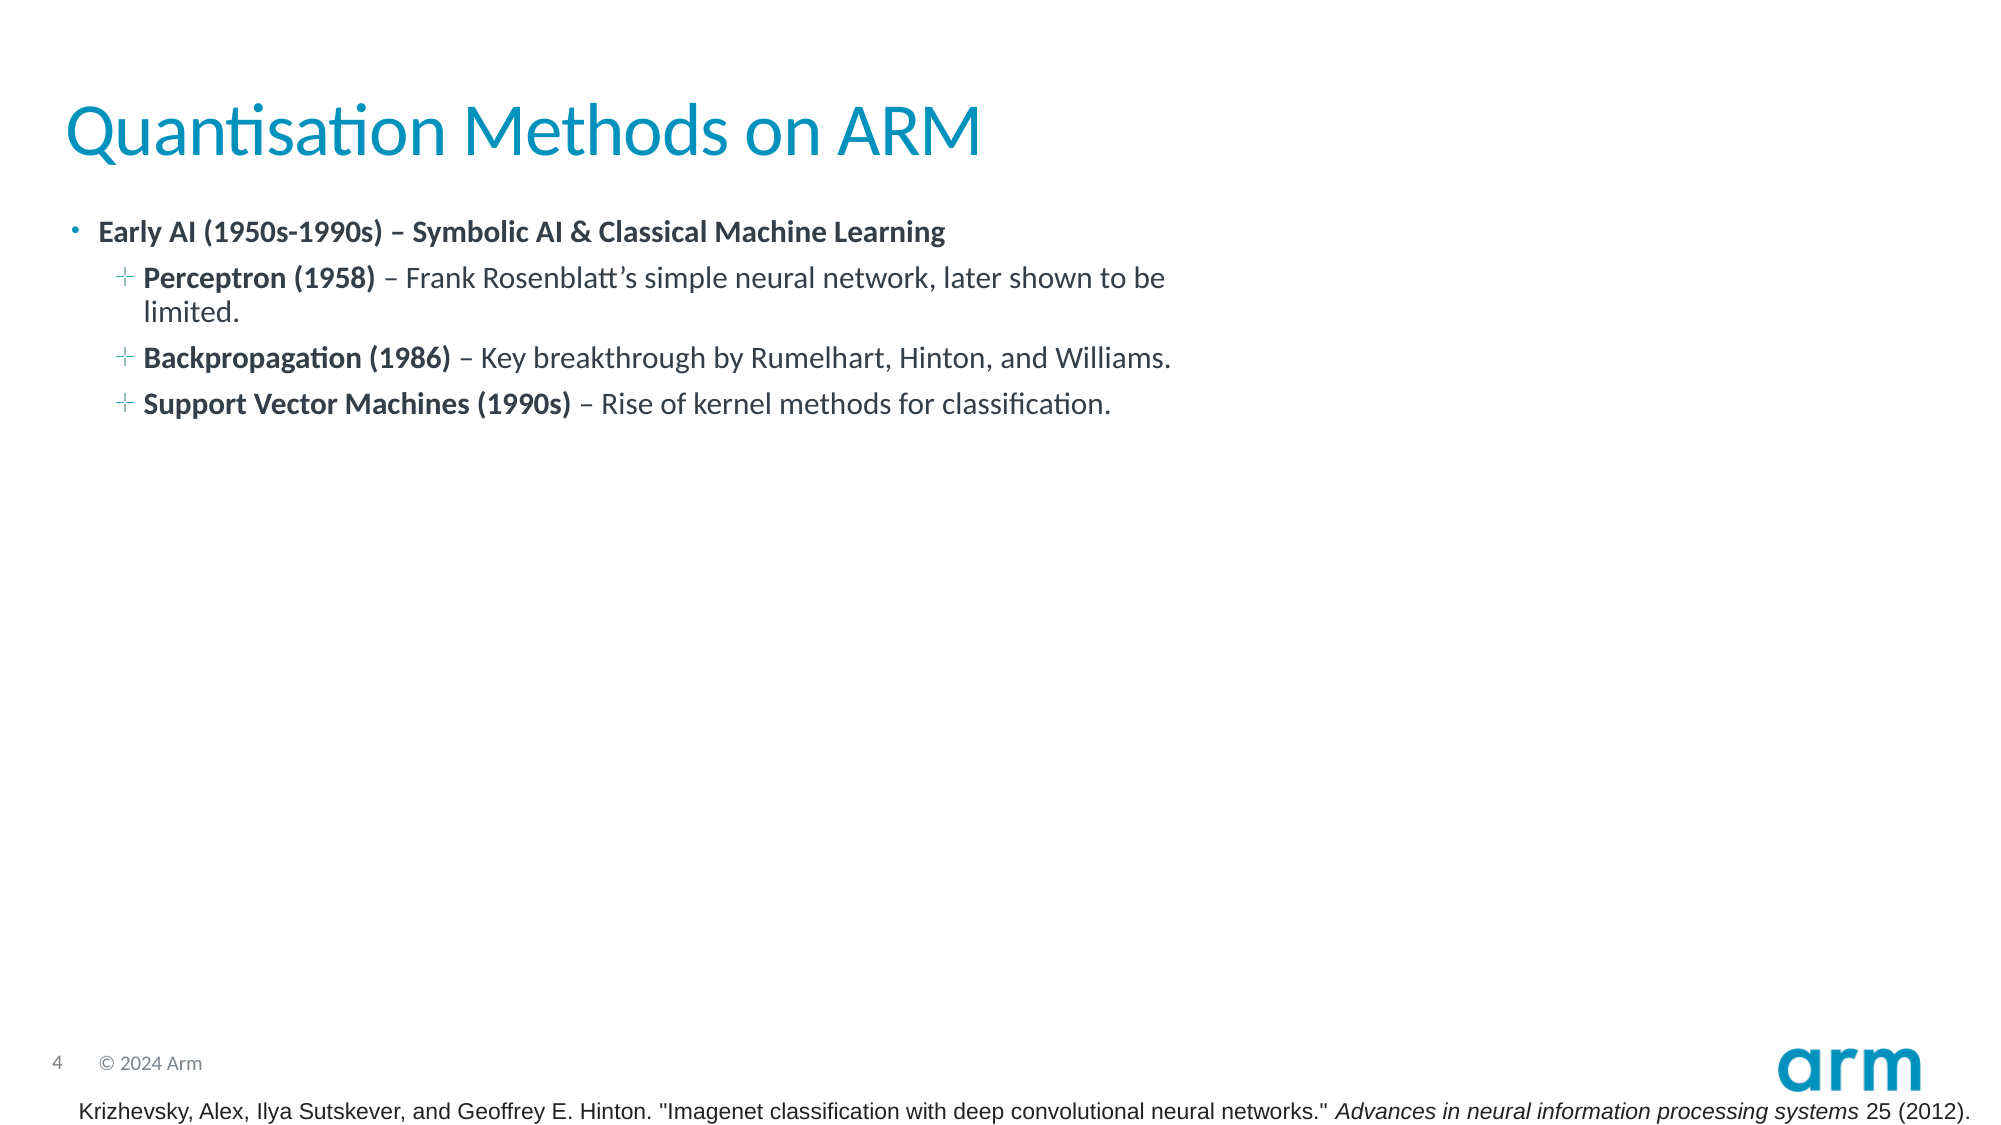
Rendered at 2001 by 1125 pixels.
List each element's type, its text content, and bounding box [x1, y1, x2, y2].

text_box Krizhevsky, Alex, Ilya Sutskever, and Geoffrey E. Hinton. "Imagenet classification with deep convolutional neural networks." Advances in neural information processing systems 25 (2012). [78, 1099, 2000, 1125]
picture [116, 267, 134, 286]
picture [1777, 1047, 1922, 1093]
title Quantisation Methods on ARM [65, 78, 1908, 186]
list Early AI (1950s-1990s) – Symbolic AI & Classical Machine Learning Perceptron (1958) – Frank Rosenblatt’s simple neural network, later shown to be limited. Backpropagation (1986) – Key breakthrough by Rumelhart, Hinton, and Williams. Support Vector Machines (1990s) – Rise of kernel methods for classification. [0, 215, 1257, 1028]
picture [116, 393, 134, 412]
picture [116, 347, 134, 366]
